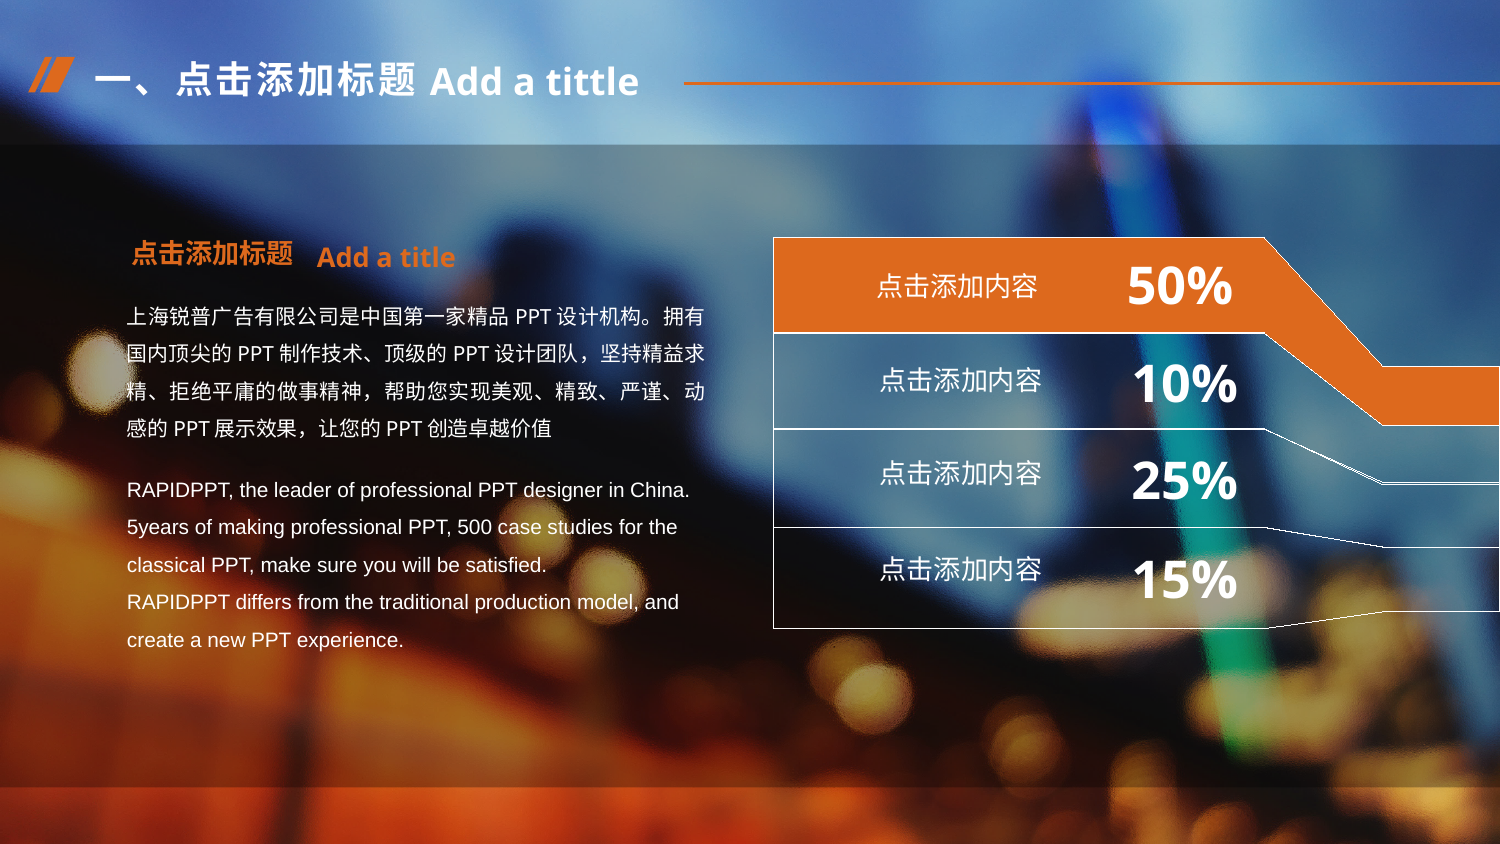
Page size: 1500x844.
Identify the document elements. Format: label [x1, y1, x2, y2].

picture [0, 0, 1500, 844]
text_box [28, 48, 677, 112]
text_box [112, 212, 721, 662]
text_box [773, 237, 1500, 629]
